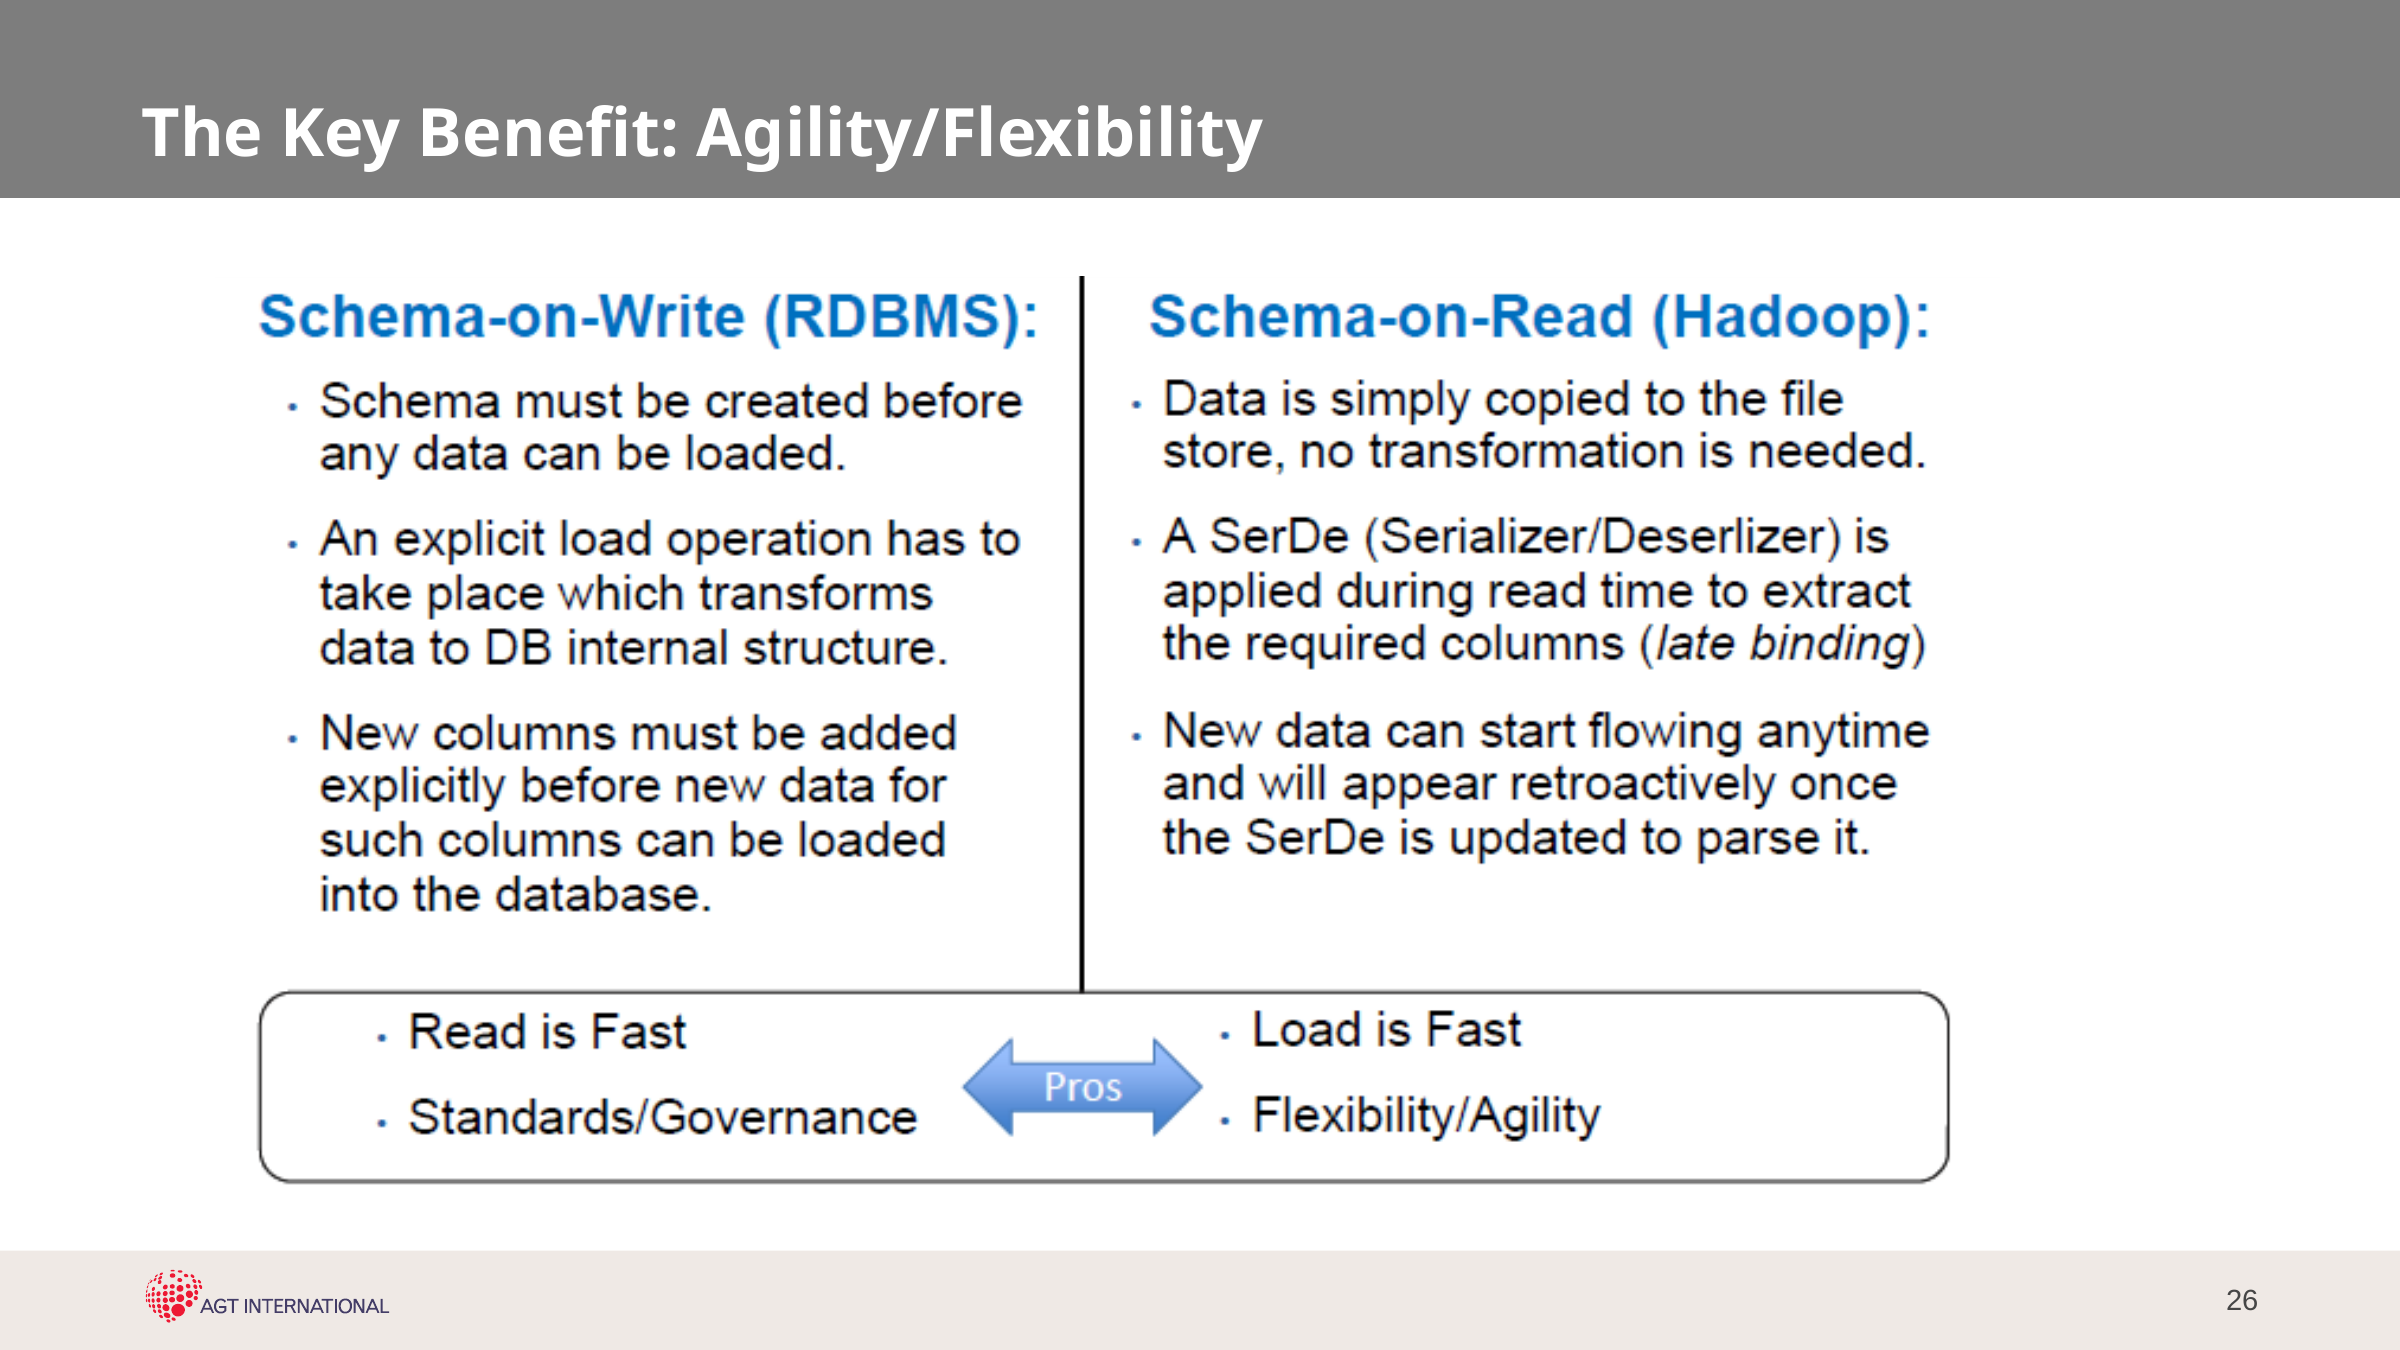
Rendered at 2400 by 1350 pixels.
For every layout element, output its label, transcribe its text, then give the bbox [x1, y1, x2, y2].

title The Key Benefit: Agility/Flexibility [120, 69, 2253, 180]
picture [215, 276, 2000, 1194]
